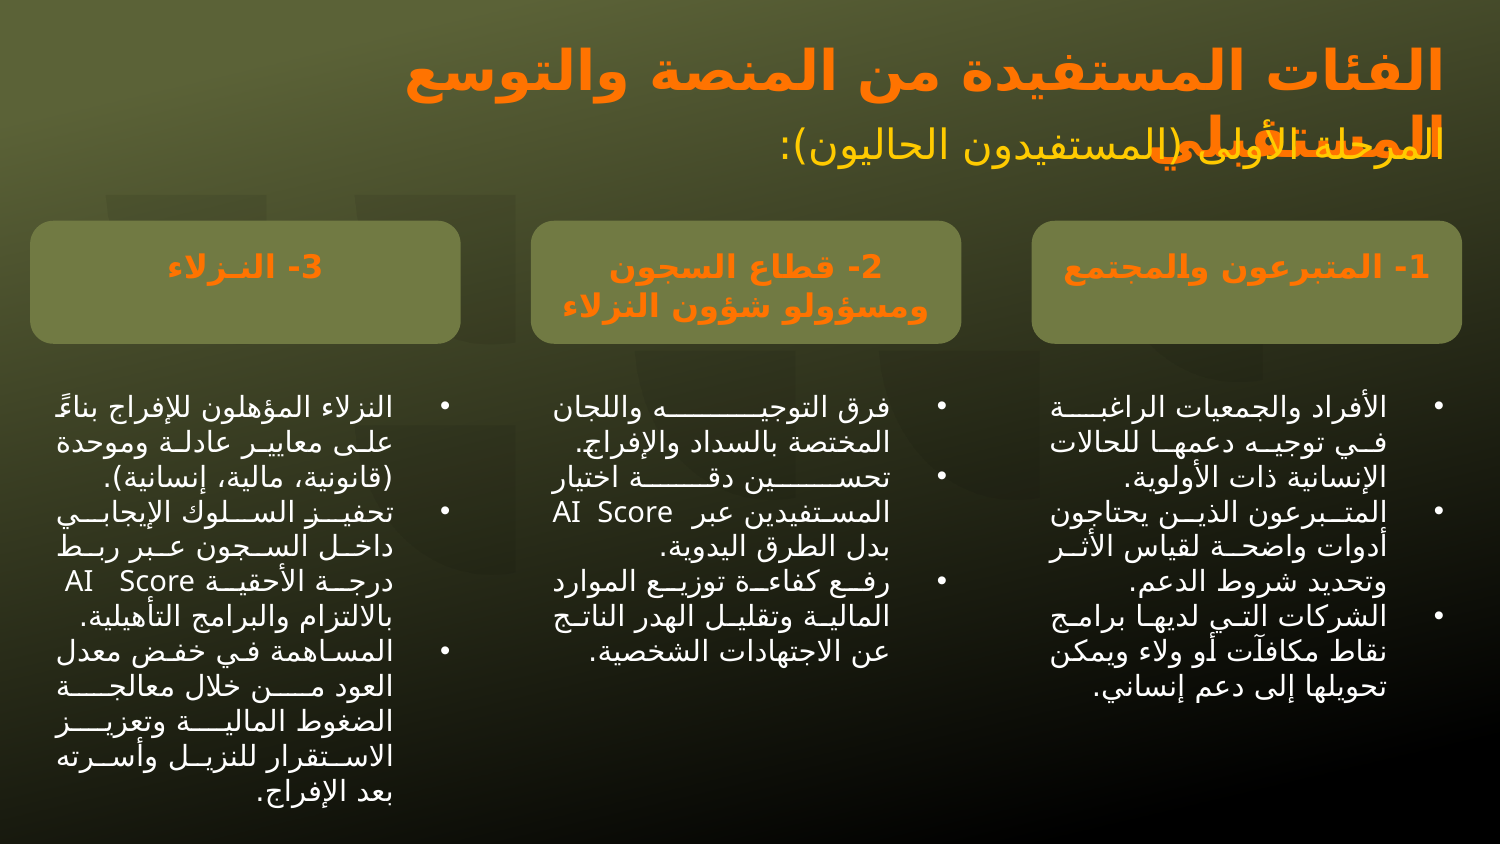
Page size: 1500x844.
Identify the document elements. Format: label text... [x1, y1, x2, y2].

text_box 3- النـزلاء [30, 220, 461, 344]
text_box المرحلة الأولى (المستفيدون الحاليون): [22, 102, 1463, 169]
text_box فرق التوجيه واللجان المختصة بالسداد والإفراج. تحسين دقة اختيار المستفيدين عبر AI Score بدل الطرق اليدوية. رفع كفاءة توزيع الموارد المالية وتقليل الهدر الناتج عن الاجتهادات الشخصية. [534, 369, 966, 742]
text_box الفئات المستفيدة من المنصة والتوسع المستقبلي [237, 18, 1463, 102]
text_box الأفراد والجمعيات الراغبة في توجيه دعمها للحالات الإنسانية ذات الأولوية. المتبرعون الذين يحتاجون أدوات واضحة لقياس الأثر وتحديد شروط الدعم. الشركات التي لديها برامج نقاط مكافآت أو ولاء ويمكن تحويلها إلى دعم إنساني. [1031, 369, 1463, 742]
text_box 1- المتبرعون والمجتمع [1031, 220, 1463, 344]
text_box 2- قطاع السجون ومسؤولو شؤون النزلاء [530, 220, 962, 344]
picture [0, 0, 1500, 844]
text_box النزلاء المؤهلون للإفراج بناءً على معايير عادلة وموحدة (قانونية، مالية، إنسانية). تحفيز السلوك الإيجابي داخل السجون عبر ربط درجة الأحقية AI Score بالالتزام والبرامج التأهيلية. المساهمة في خفض معدل العود من خلال معالجة الضغوط المالية وتعزيز الاستقرار للنزيل وأسرته بعد الإفراج. [37, 369, 469, 742]
